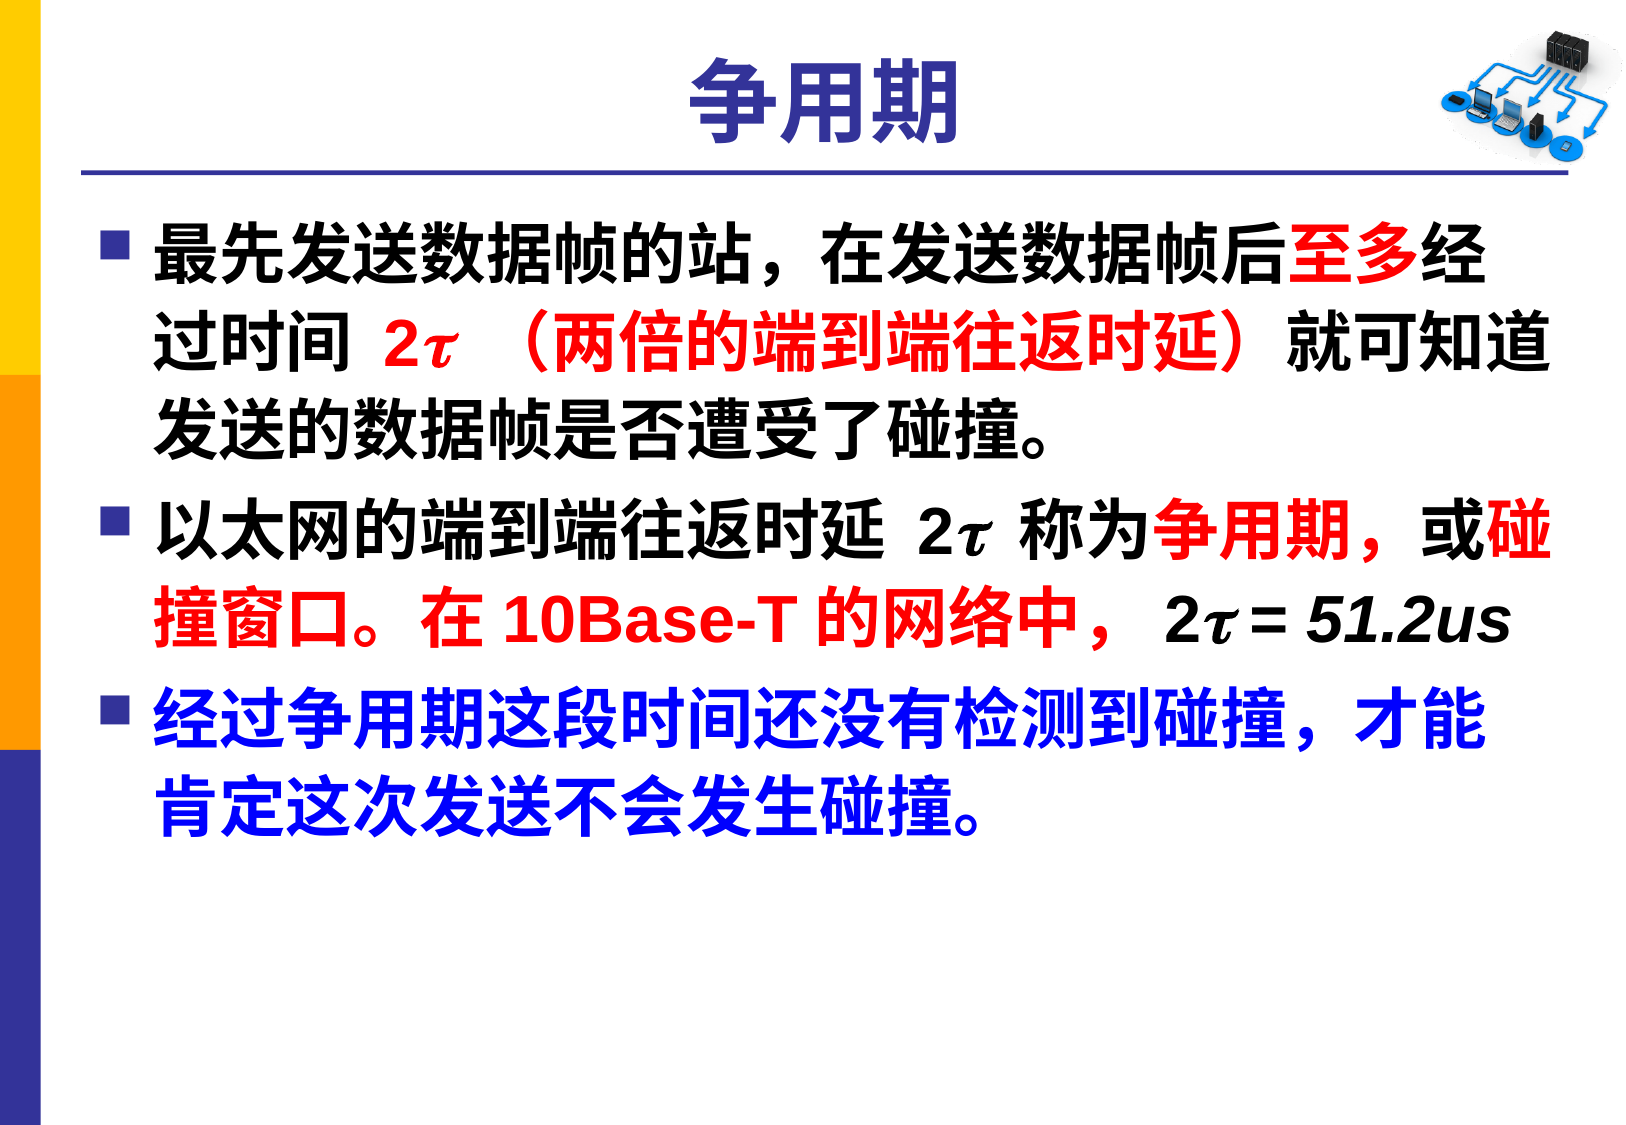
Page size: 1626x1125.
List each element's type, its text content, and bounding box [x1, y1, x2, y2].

picture [1438, 30, 1624, 165]
title 争用期 [81, 30, 1569, 161]
list 最先发送数据帧的站，在发送数据帧后至多经过时间 2 （两倍的端到端往返时延）就可知道发送的数据帧是否遭受了碰撞。 以太网的端到端往返时延 2 称为争用期，或碰撞窗口。在10Base-T的网络中，2 = 51.2us 经过争用期这段时间还没有检测到碰撞，才能肯定这次发送不会发生碰撞。 [81, 196, 1569, 1006]
